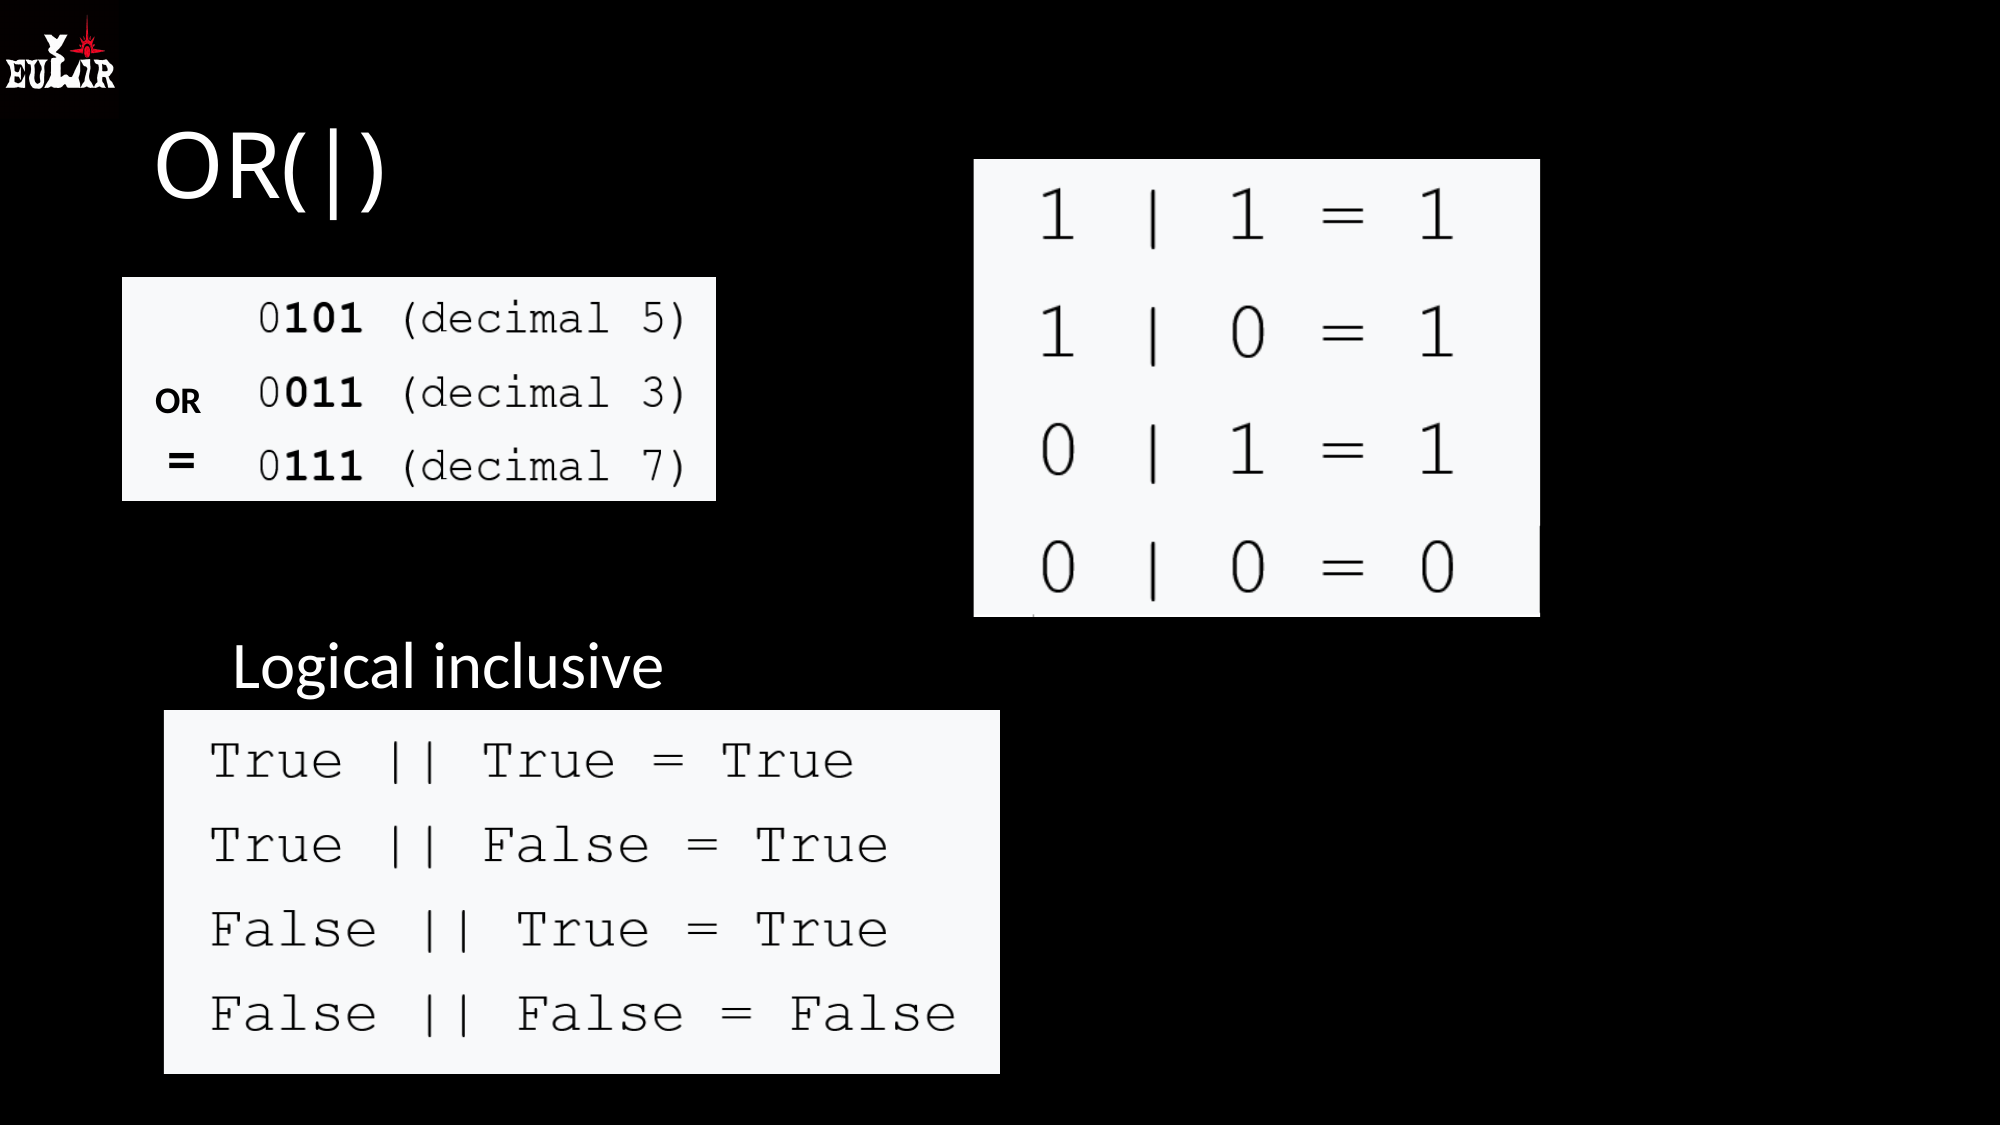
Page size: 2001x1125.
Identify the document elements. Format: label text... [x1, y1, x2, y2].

picture [973, 159, 1541, 617]
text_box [163, 614, 1000, 1074]
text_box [121, 277, 716, 511]
title OR(|) [137, 59, 1863, 278]
picture [0, 0, 119, 119]
